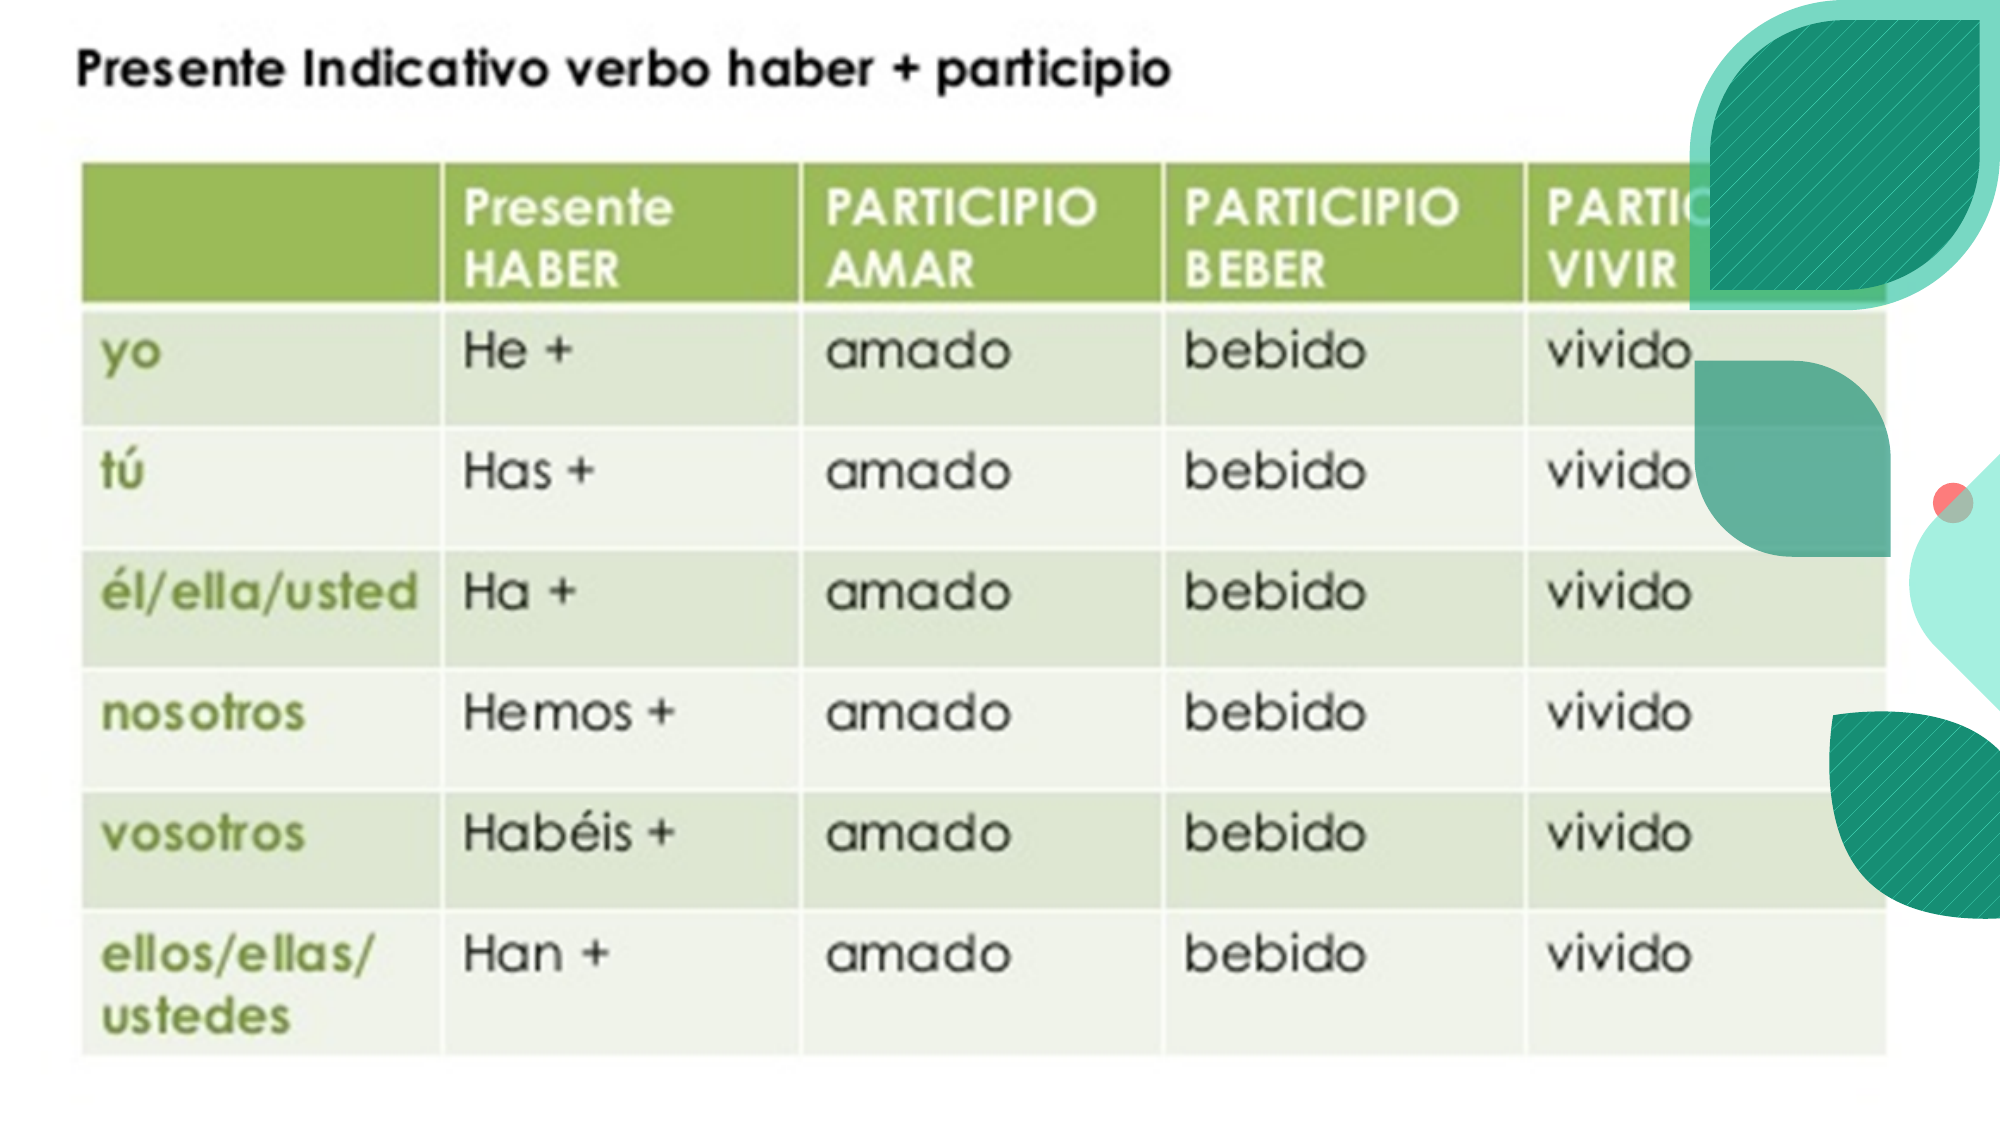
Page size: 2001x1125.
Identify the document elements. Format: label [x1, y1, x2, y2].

picture [0, 0, 2000, 1125]
text_box [1689, 0, 2000, 919]
